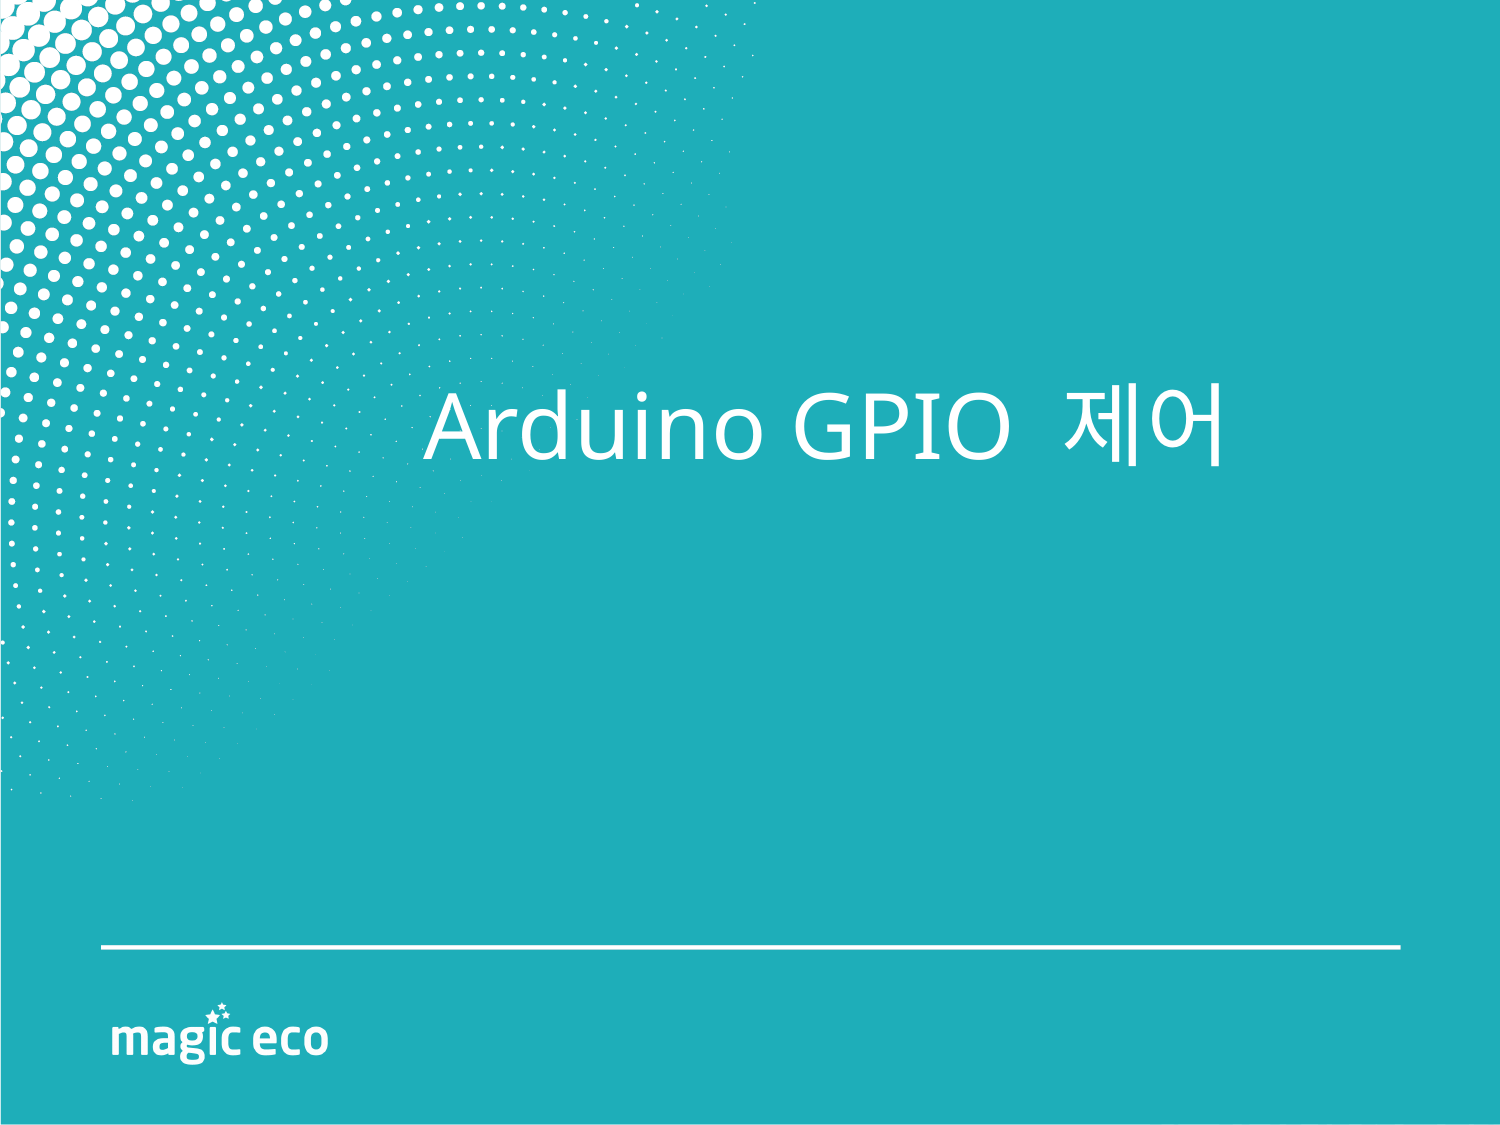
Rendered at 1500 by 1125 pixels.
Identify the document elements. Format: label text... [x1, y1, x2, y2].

picture [0, 0, 1500, 1125]
list Arduino GPIO 제어 [408, 372, 1367, 479]
